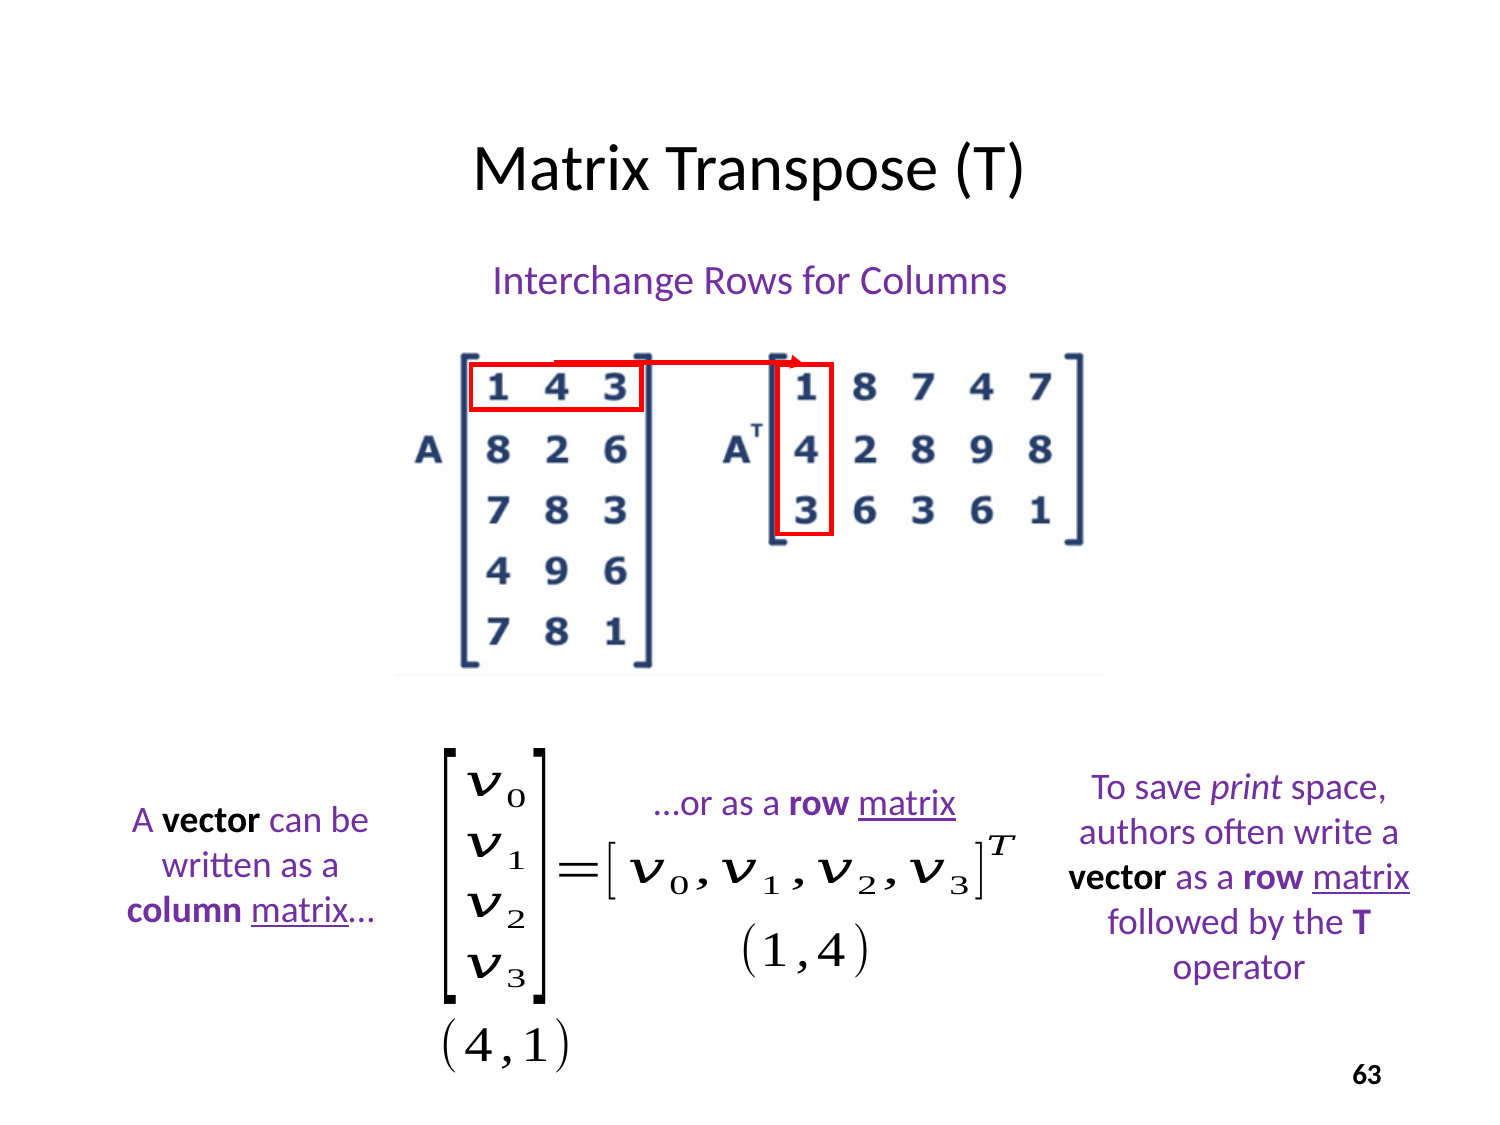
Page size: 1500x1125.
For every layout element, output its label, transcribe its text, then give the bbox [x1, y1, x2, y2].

picture [395, 337, 1105, 676]
text_box …or as a row matrix [627, 770, 983, 831]
text_box Interchange Rows for Columns [303, 245, 680, 311]
title Matrix Transpose (T) [103, 59, 1397, 278]
text_box To save print space, authors often write a vector as a row matrix followed by the T operator [1045, 754, 1434, 995]
text_box Interchange Rows for Columns [681, 245, 1197, 311]
text_box A vector can be written as a column matrix… [103, 787, 399, 938]
slide_number 63 [1059, 1042, 1397, 1103]
